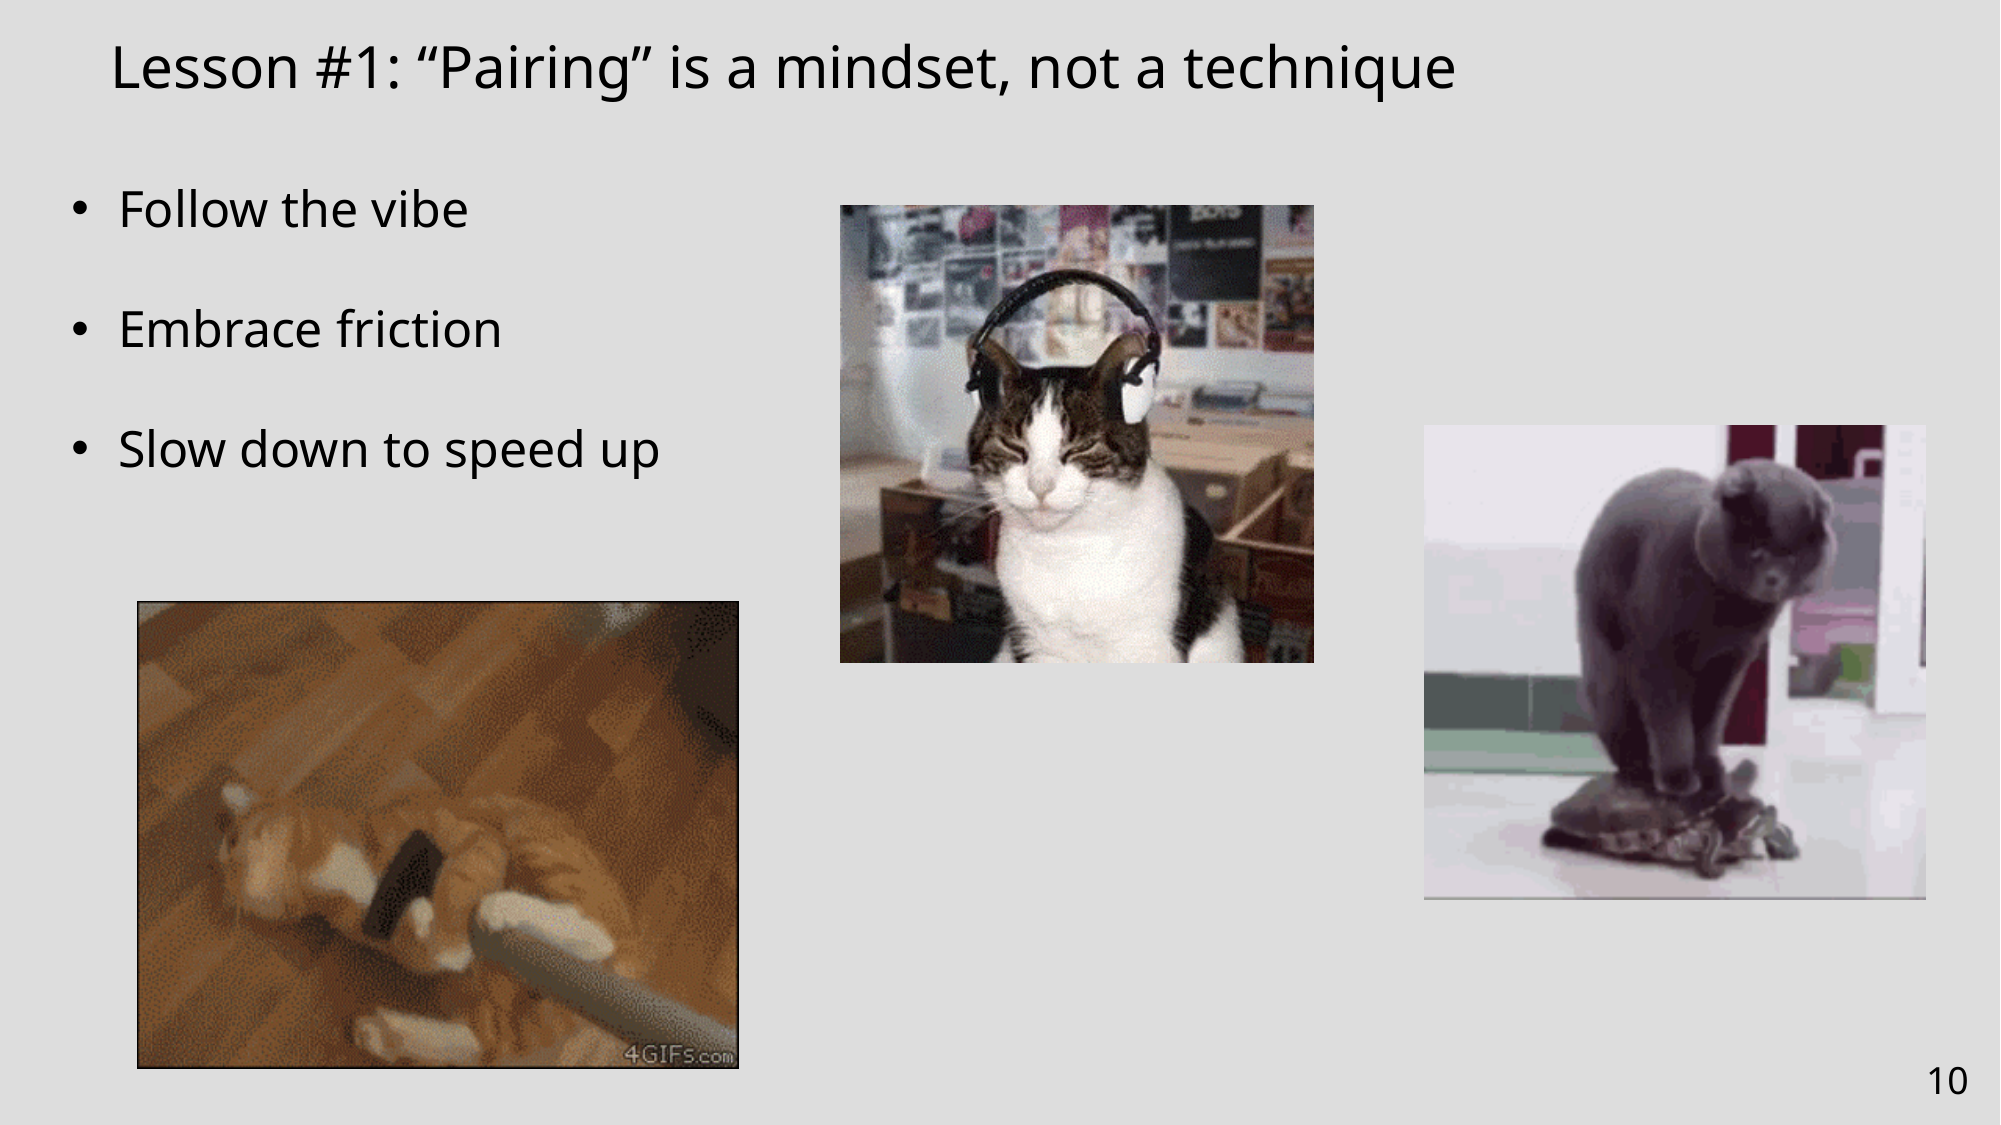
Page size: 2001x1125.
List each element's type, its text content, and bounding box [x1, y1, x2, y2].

picture [840, 205, 1314, 663]
picture [1424, 425, 1926, 900]
text_box Follow the vibe Embrace friction Slow down to speed up [56, 170, 1037, 486]
picture [136, 601, 739, 1069]
text_box Lesson #1: “Pairing” is a mindset, not a technique [95, 22, 1845, 108]
text_box 10 [1910, 1049, 1985, 1110]
